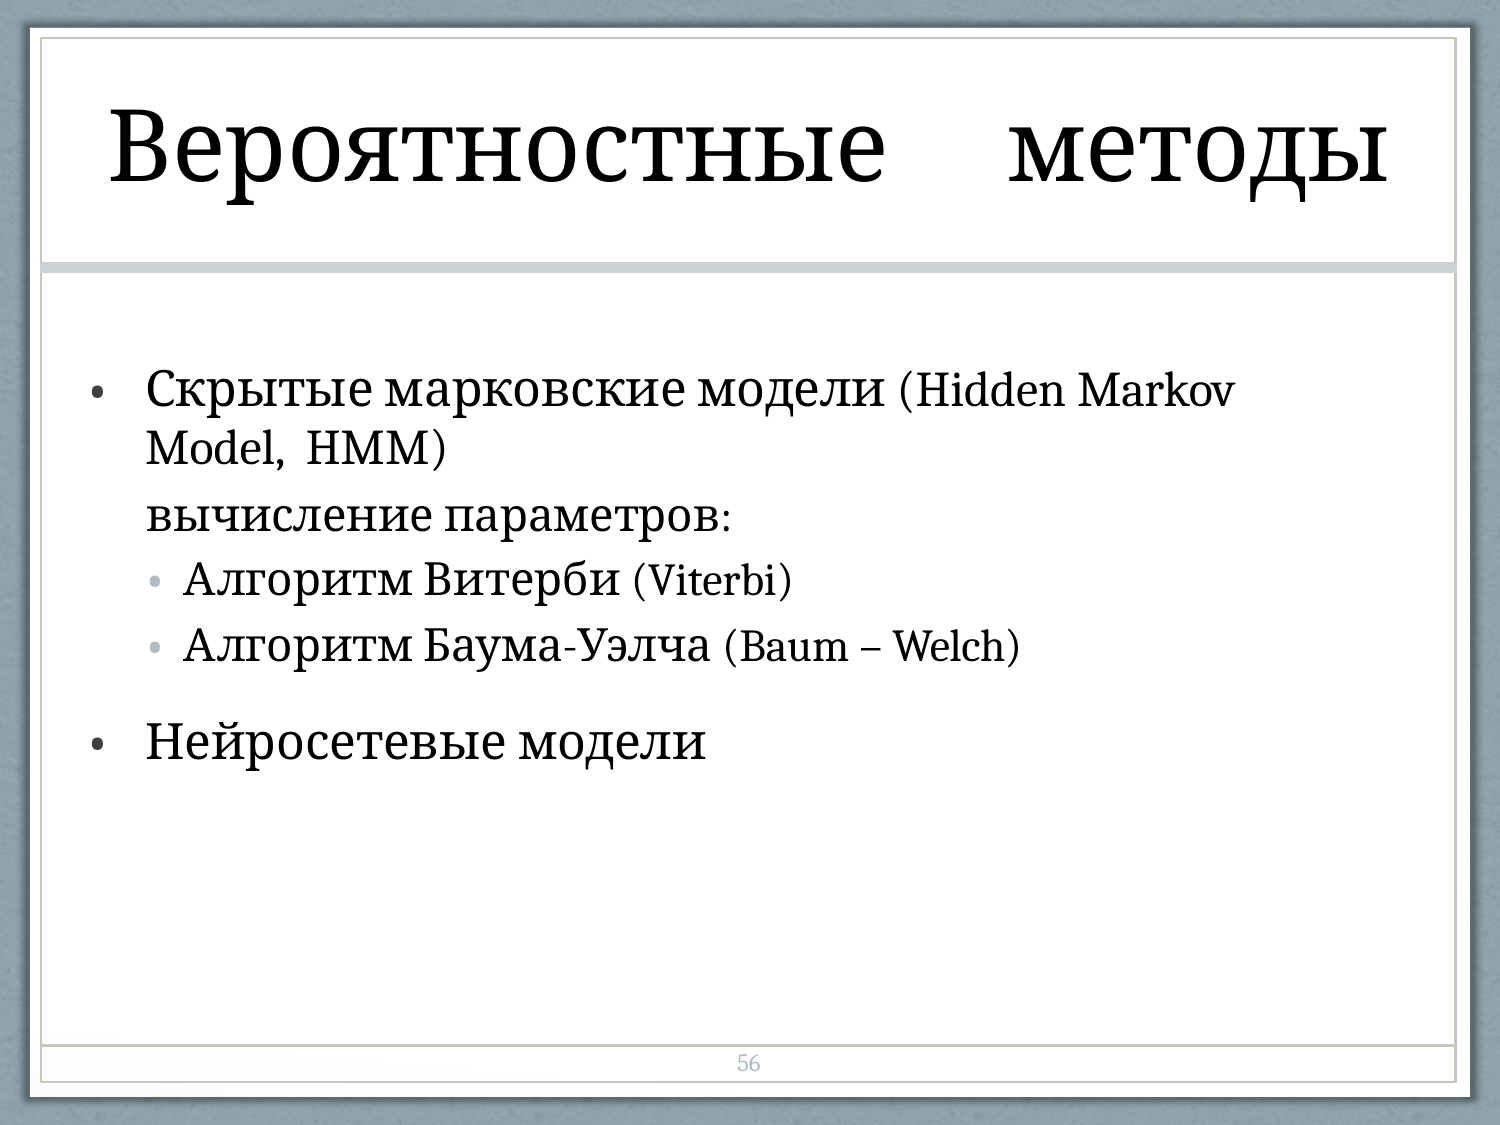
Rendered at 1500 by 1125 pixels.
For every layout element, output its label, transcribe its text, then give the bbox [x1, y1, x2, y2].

table_cell 56 [42, 1047, 1454, 1081]
table_header Вероятностные методы [42, 39, 1454, 262]
table_cell Скрытые марковские модели (Hidden Markov Model, HMM) вычисление параметров: Алгоритм Витерби (Viterbi) Алгоритм Баума-Уэлча (Baum – Welch) Нейросетевые модели [42, 273, 1454, 1044]
picture [0, 0, 1500, 1125]
